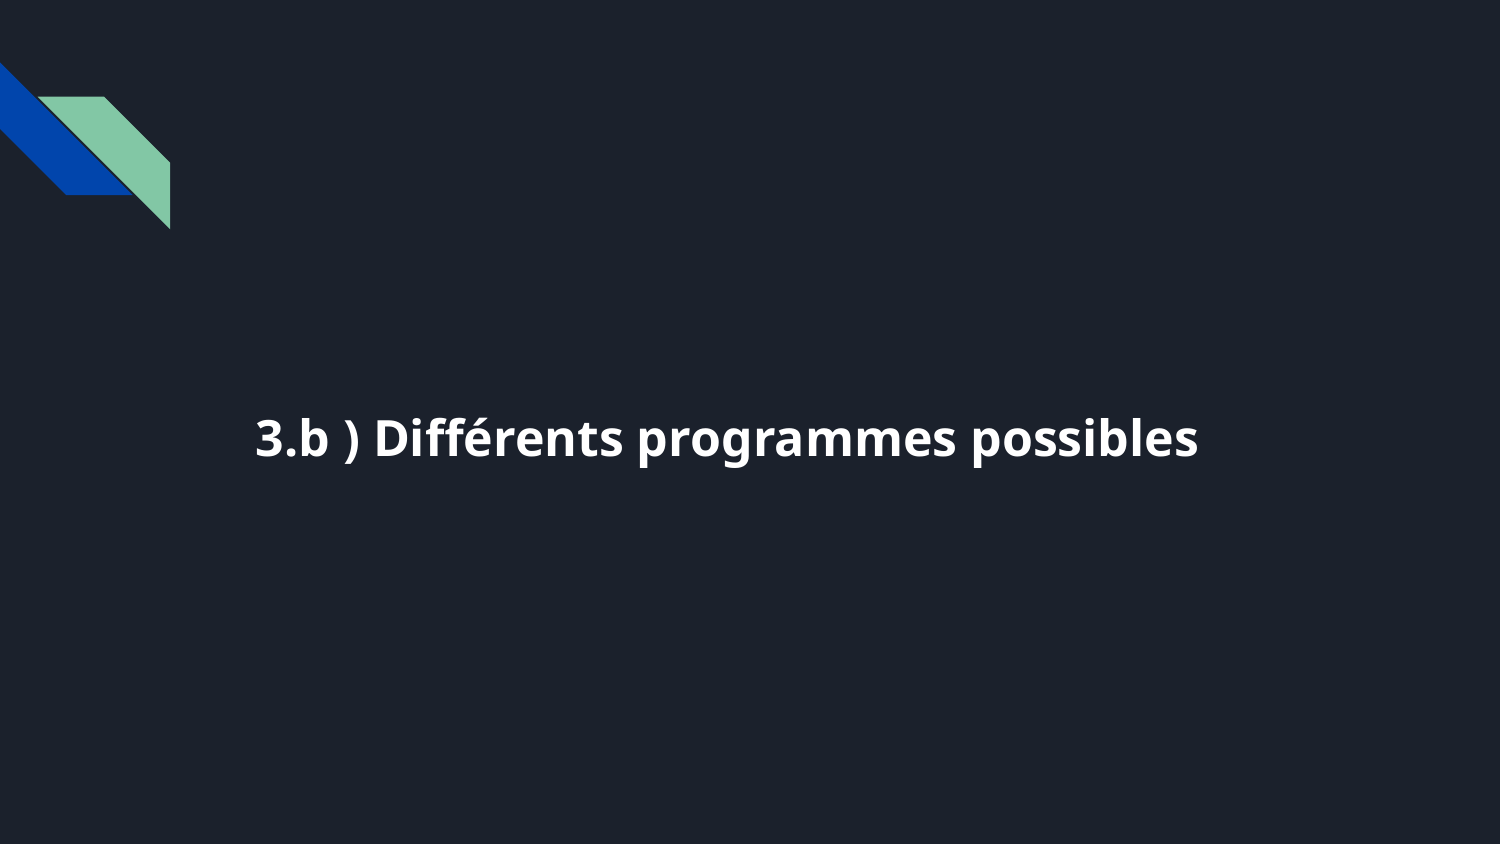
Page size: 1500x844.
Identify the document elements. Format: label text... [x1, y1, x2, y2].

title 3.b ) Différents programmes possibles [150, 362, 1305, 512]
